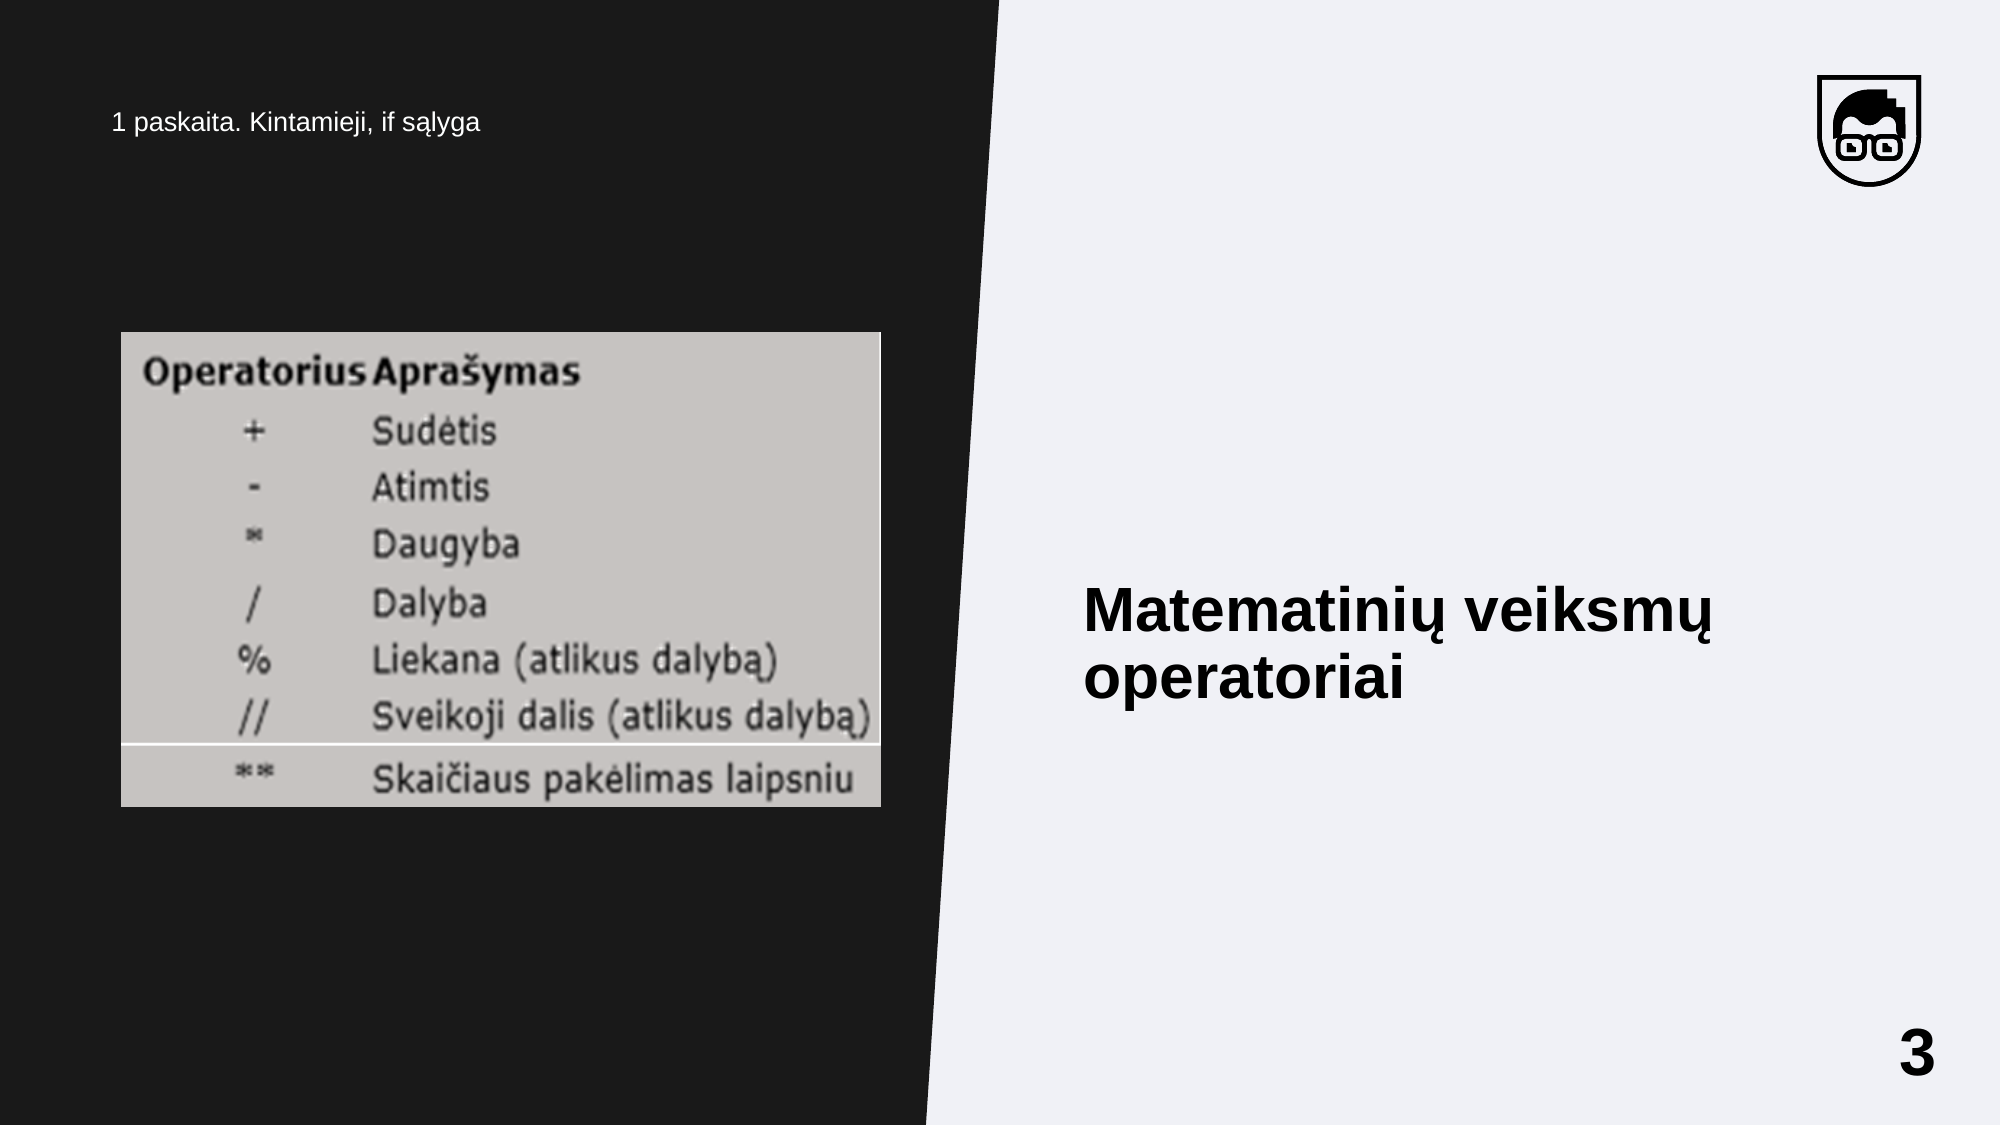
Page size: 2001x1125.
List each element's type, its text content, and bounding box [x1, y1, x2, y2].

text_box Matematinių veiksmų operatoriai [1075, 569, 1922, 725]
text_box 1 paskaita. Kintamieji, if sąlyga [103, 100, 1025, 175]
picture [121, 332, 881, 807]
text_box 3 [1884, 1001, 1952, 1097]
